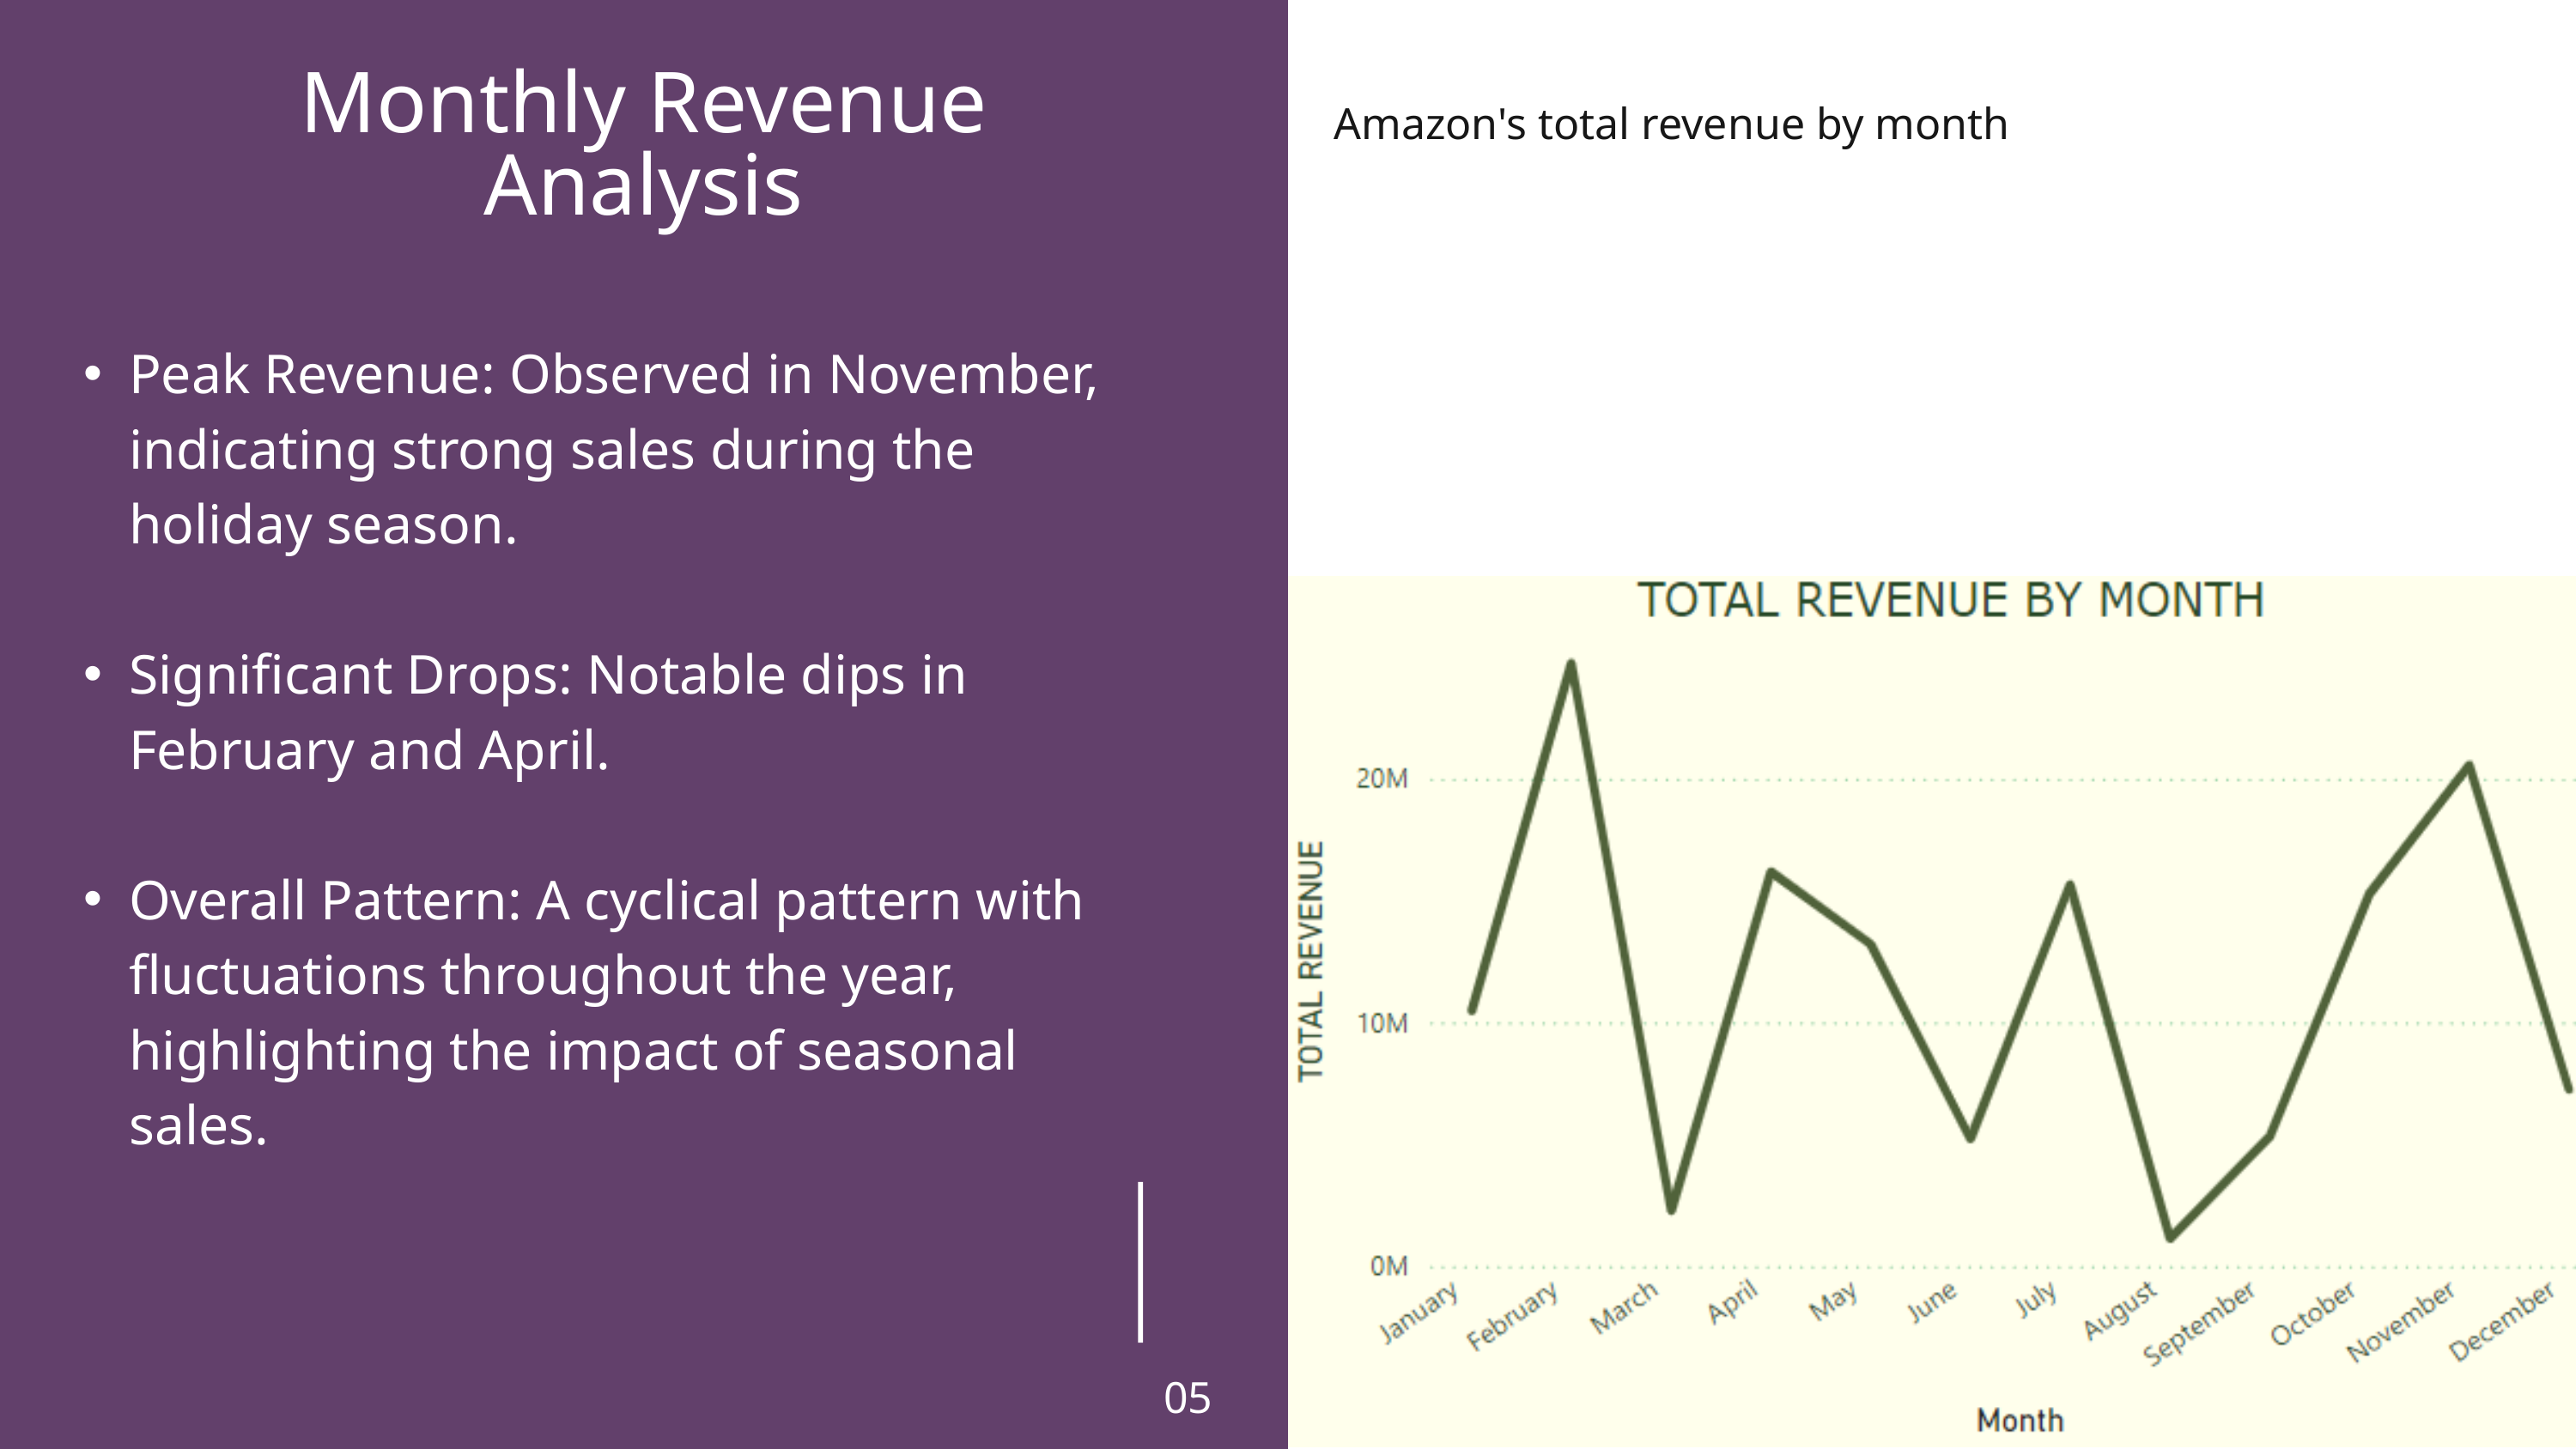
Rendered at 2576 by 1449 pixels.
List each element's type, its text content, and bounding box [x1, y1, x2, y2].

text_box Peak Revenue: Observed in November, indicating strong sales during the holiday season. Significant Drops: Notable dips in February and April. Overall Pattern: A cyclical pattern with fluctuations throughout the year, highlighting the impact of seasonal sales. [37, 329, 1144, 1231]
text_box [1138, 1231, 1144, 1343]
text_box 05 [997, 1361, 1212, 1422]
text_box [1288, 576, 2576, 1447]
text_box Amazon's total revenue by month [1334, 88, 2374, 149]
text_box [0, 0, 1288, 1449]
text_box Monthly Revenue Analysis [210, 67, 1078, 233]
